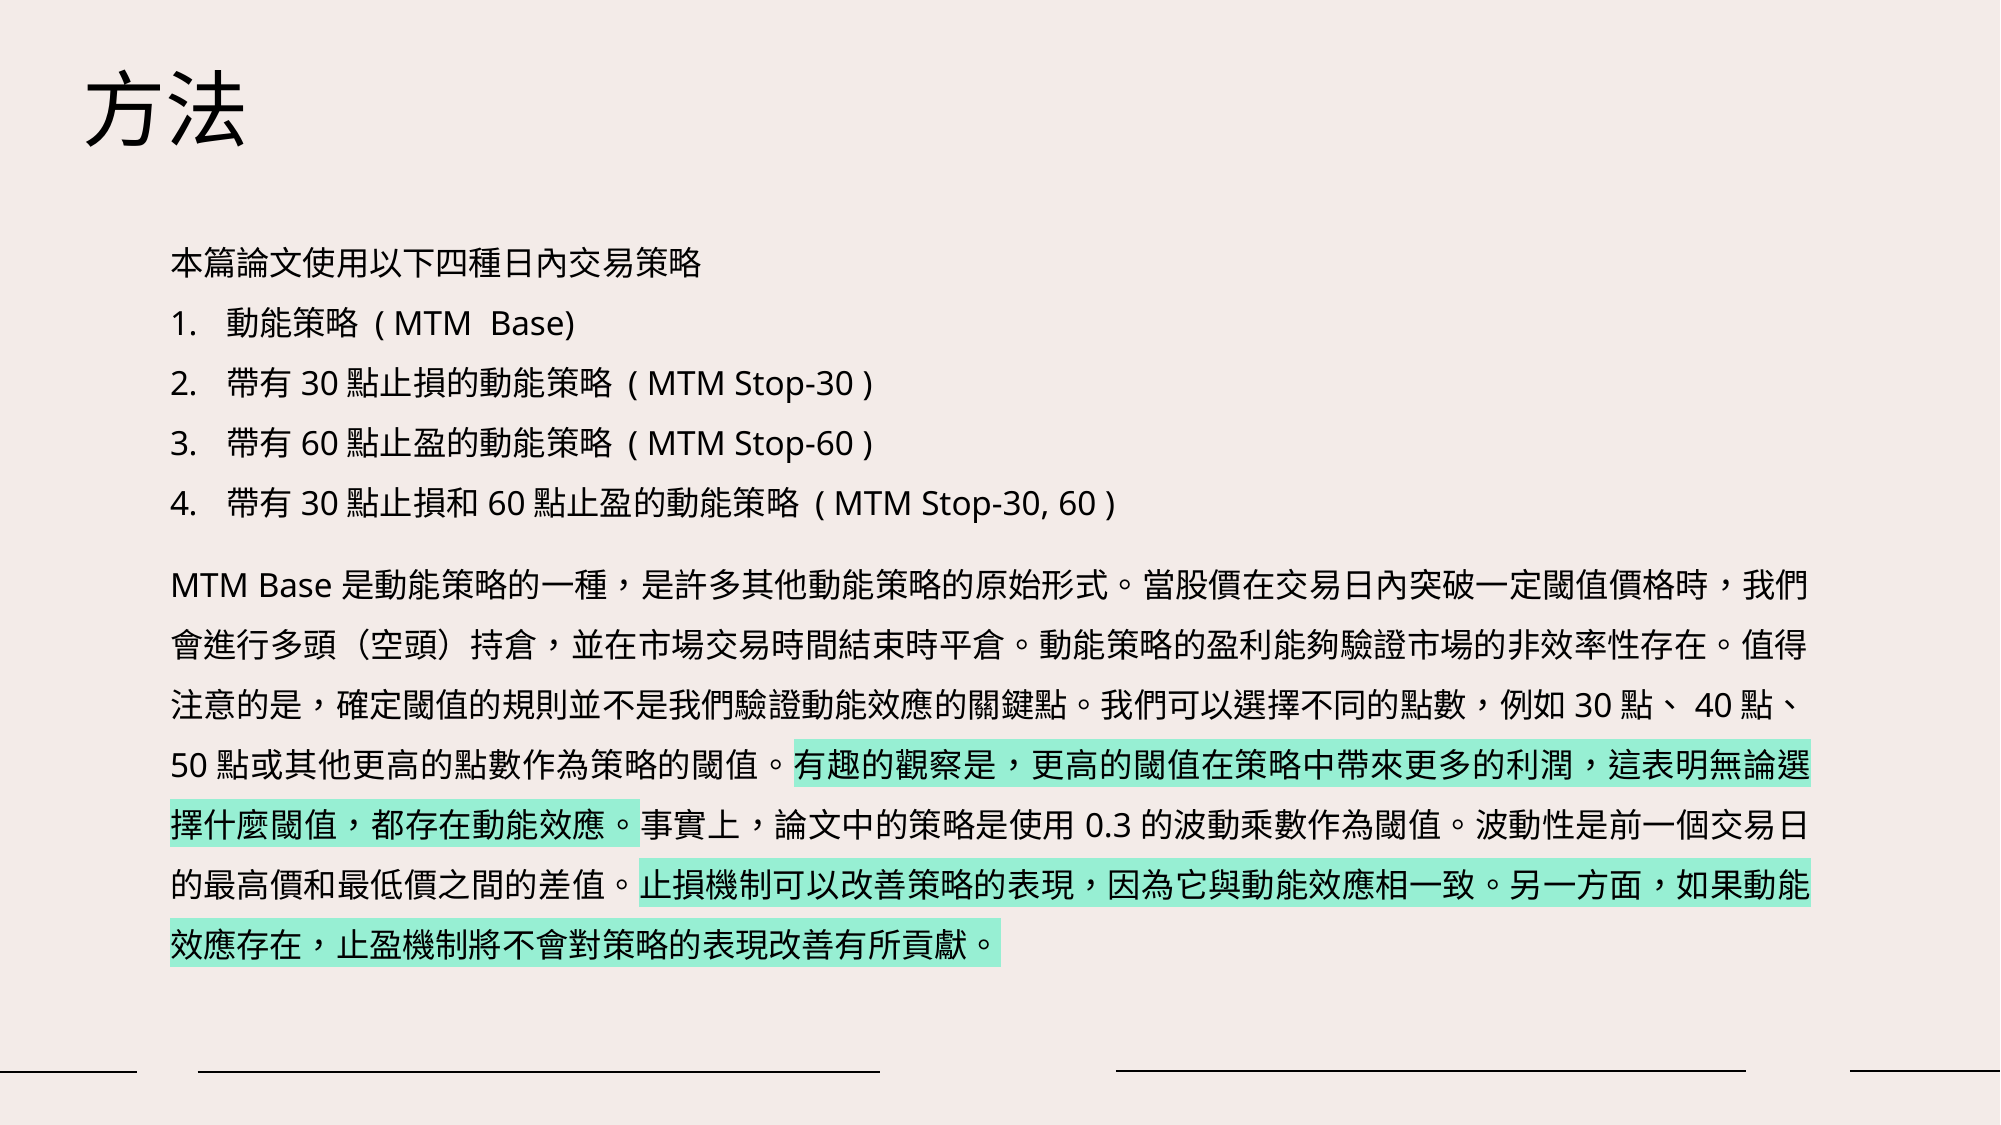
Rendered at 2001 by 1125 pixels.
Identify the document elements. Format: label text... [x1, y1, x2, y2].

title 方法 [67, 49, 1693, 216]
text_box 本篇論文使用以下四種日內交易策略 動能策略 ( MTM Base) 帶有30點止損的動能策略 ( MTM Stop-30 ) 帶有60點止盈的動能策略 ( MTM Stop-60 ) 帶有30點止損和60點止盈的動能策略 ( MTM Stop-30, 60 ) MTM Base是動能策略的一種，是許多其他動能策略的原始形式。當股價在交易日內突破一定閾值價格時，我們會進行多頭（空頭）持倉，並在市場交易時間結束時平倉。動能策略的盈利能夠驗證市場的非效率性存在。值得注意的是，確定閾值的規則並不是我們驗證動能效應的關鍵點。我們可以選擇不同的點數，例如30點、40點、50點或其他更高的點數作為策略的閾值。有趣的觀察是，更高的閾值在策略中帶來更多的利潤，這表明無論選擇什麼閾值，都存在動能效應。事實上，論文中的策略是使用0.3的波動乘數作為閾值。波動性是前一個交易日的最高價和最低價之間的差值。止損機制可以改善策略的表現，因為它與動能效應相一致。另一方面，如果動能效應存在，止盈機制將不會對策略的表現改善有所貢獻。 [155, 215, 1826, 971]
